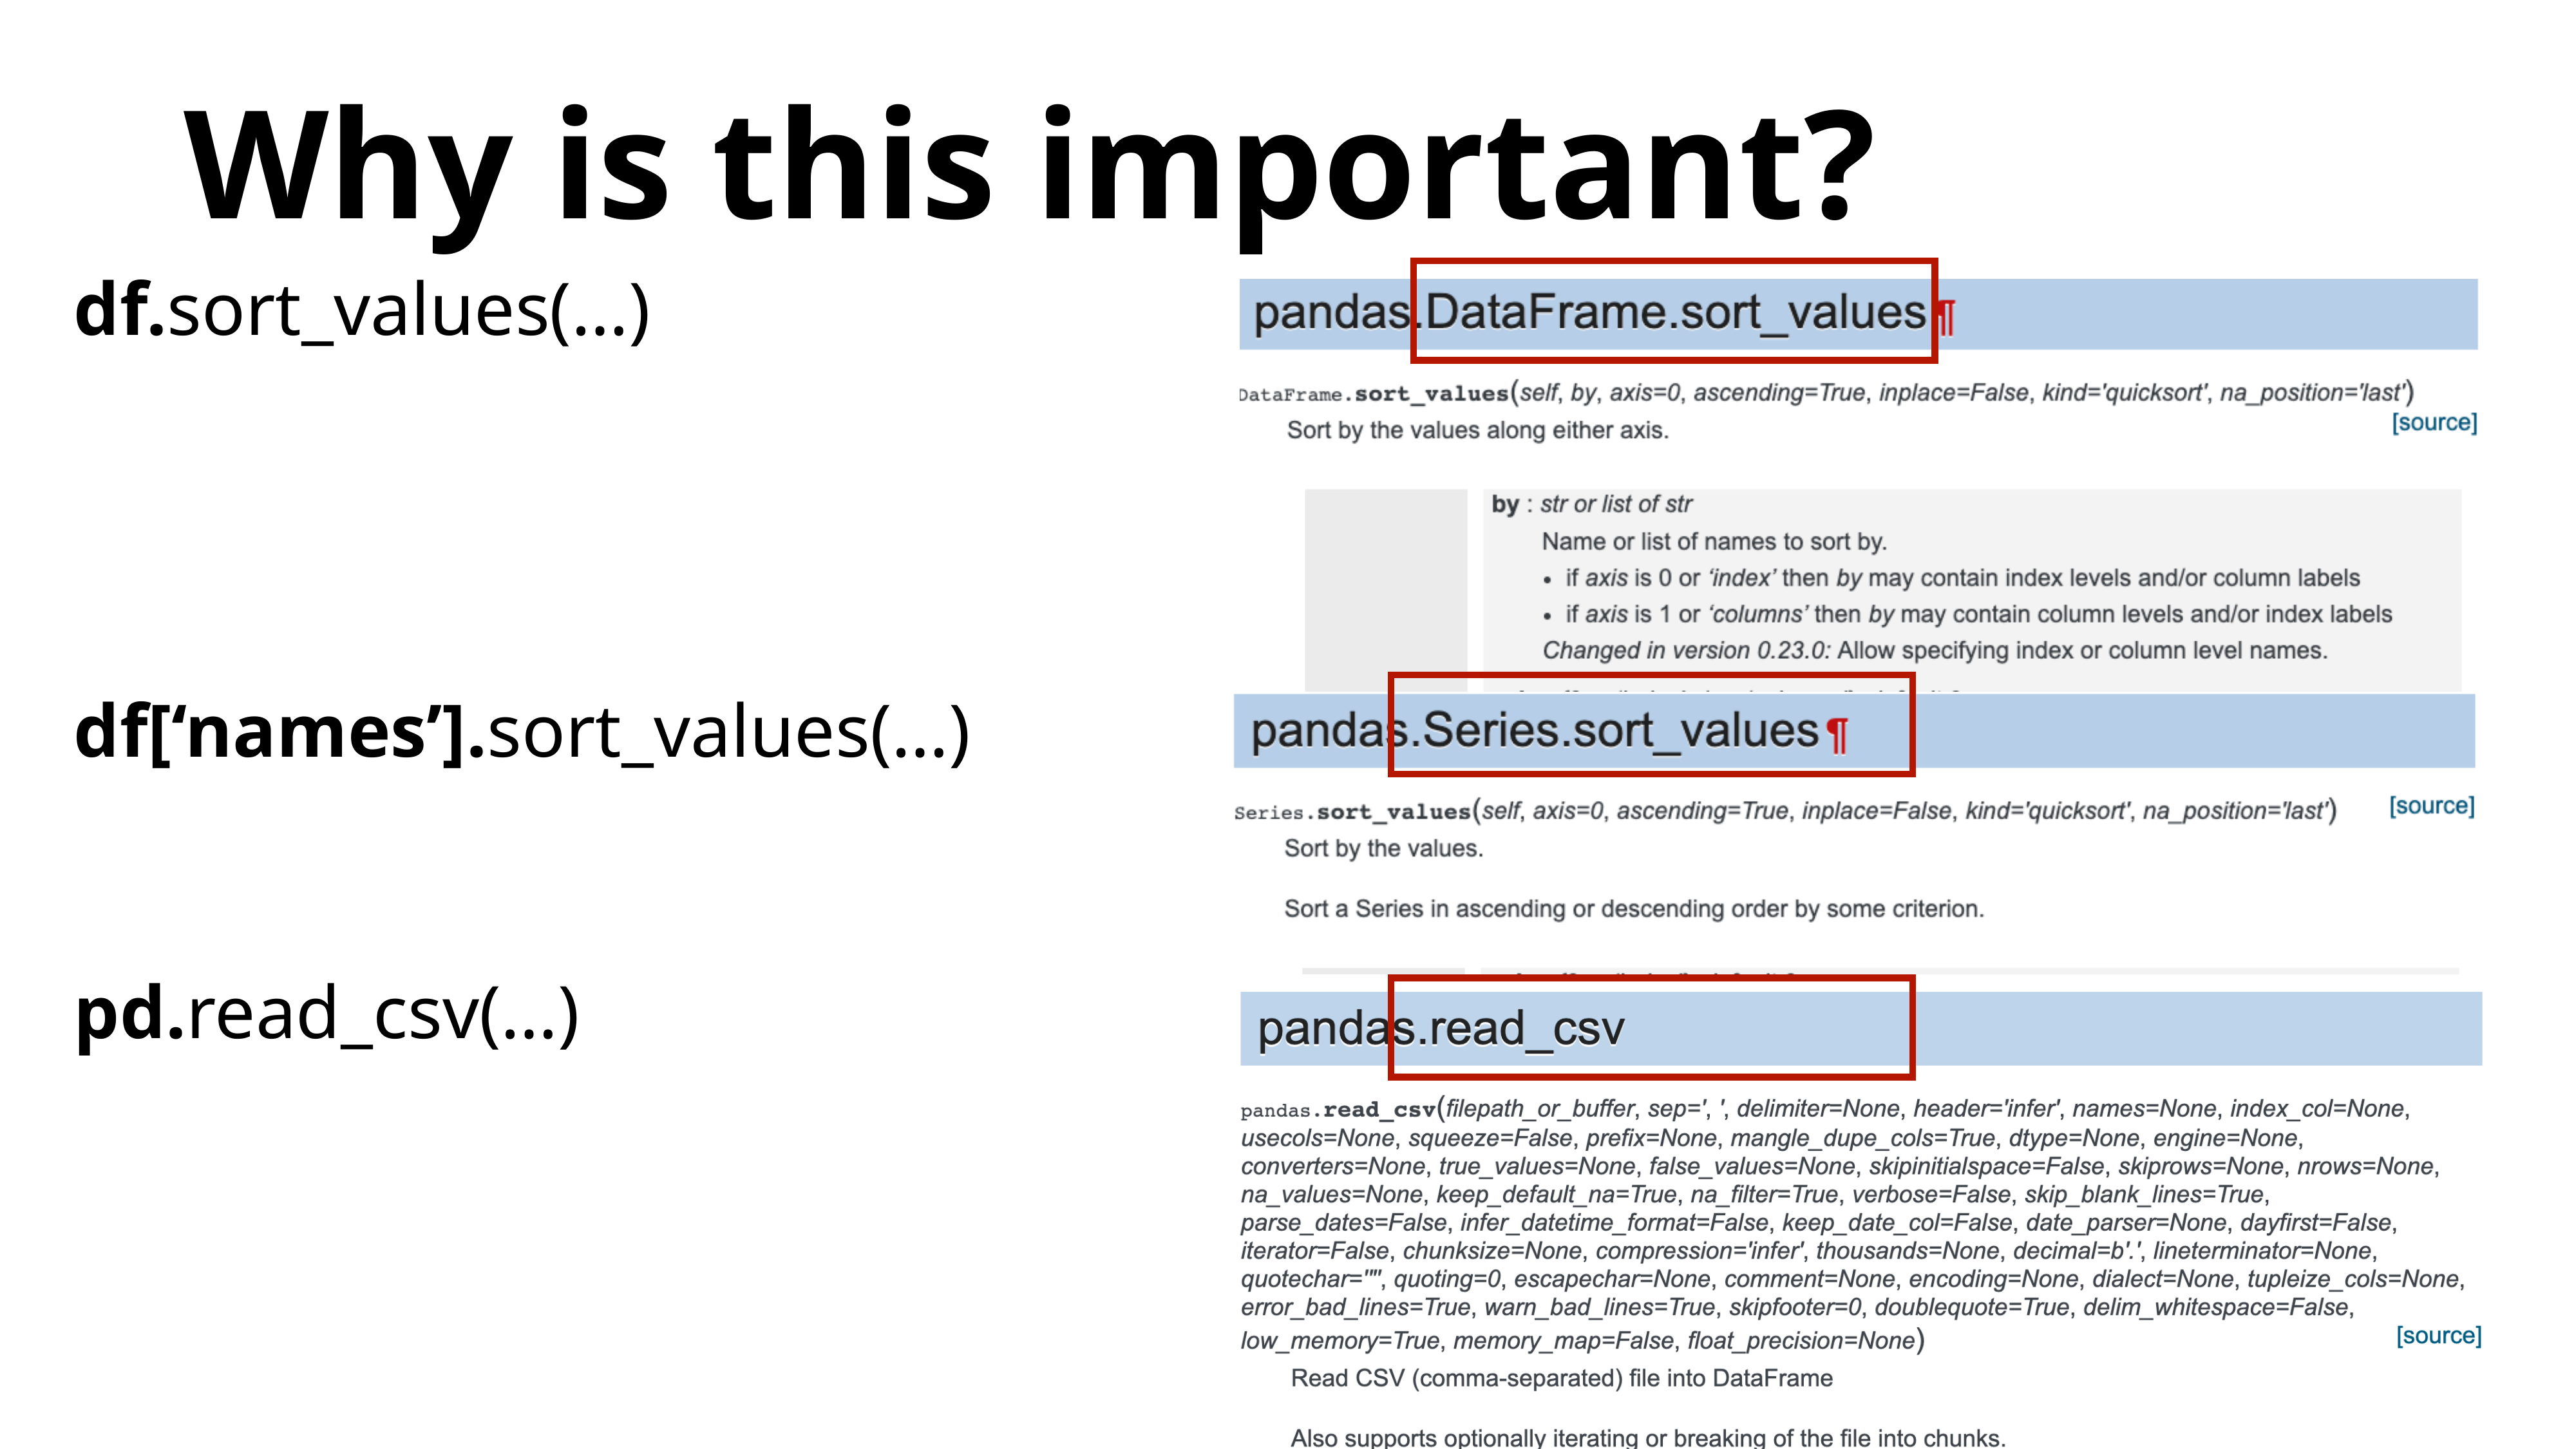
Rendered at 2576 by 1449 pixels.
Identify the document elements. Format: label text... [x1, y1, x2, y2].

text_box [1413, 260, 1935, 279]
picture [1217, 279, 2521, 1449]
title Why is this important? [178, 37, 2398, 279]
list df.sort_values(…) df[‘names’].sort_values(…) pd.read_csv(…) [68, 257, 1224, 1240]
